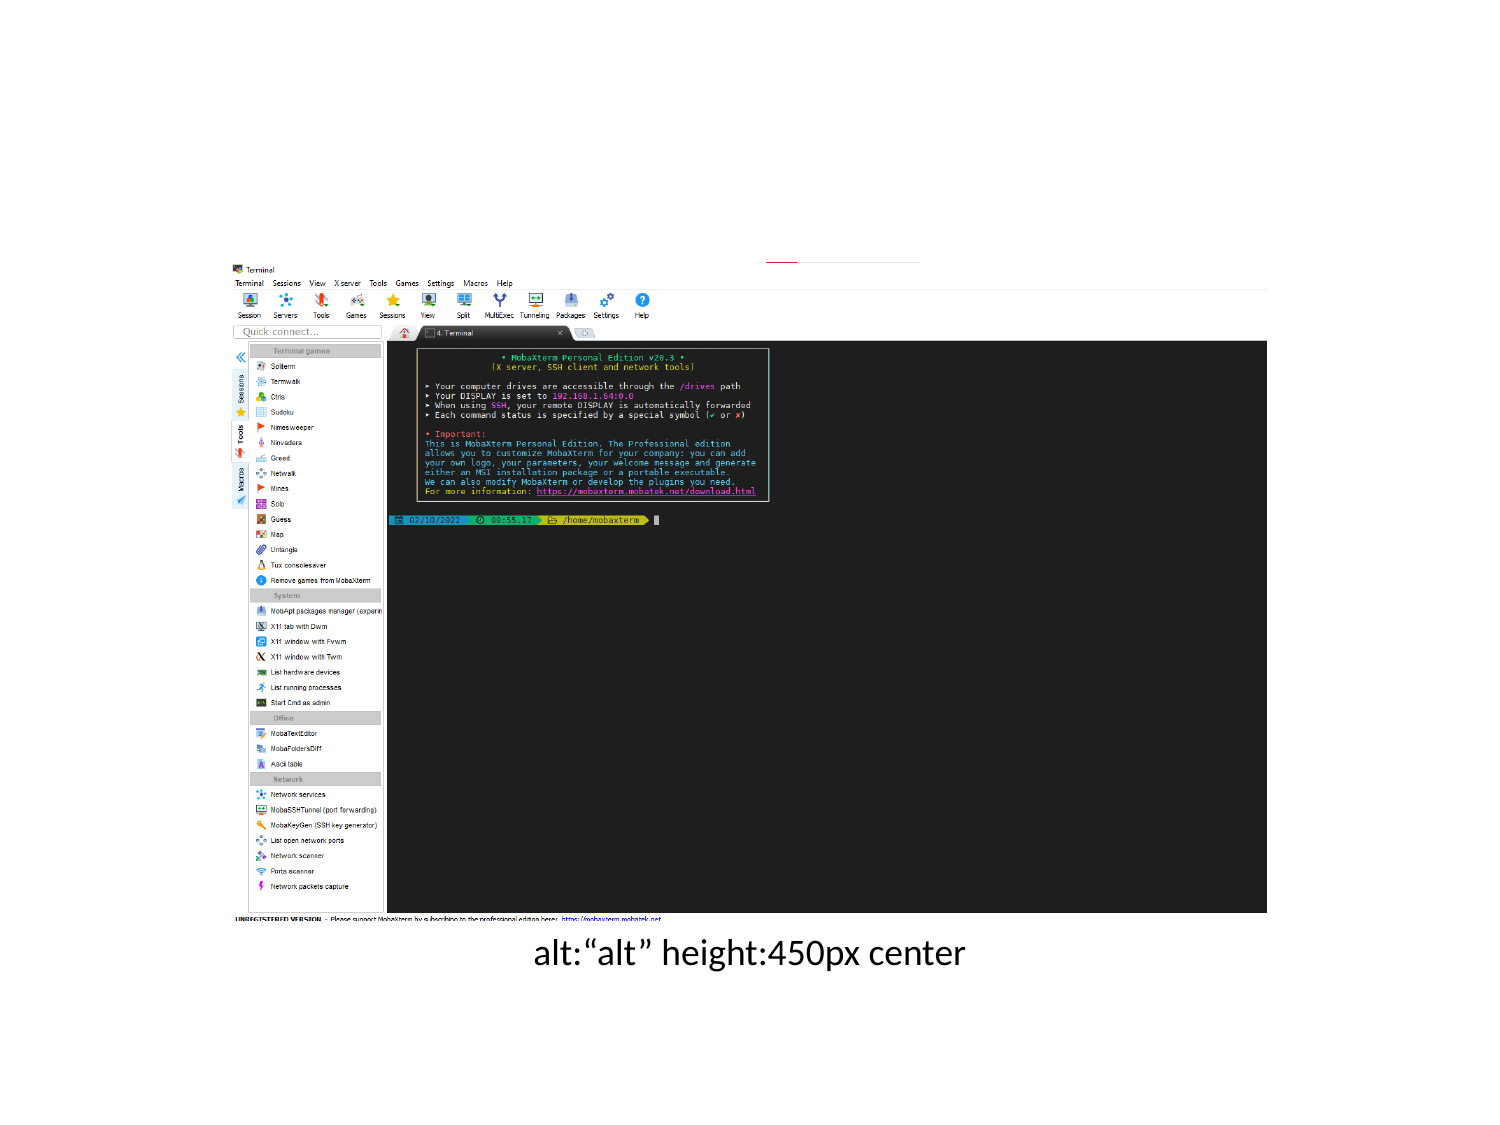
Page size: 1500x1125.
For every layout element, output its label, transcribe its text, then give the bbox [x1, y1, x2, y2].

text_box alt:“alt” height:450px center [74, 920, 1425, 1005]
picture [230, 262, 1267, 921]
